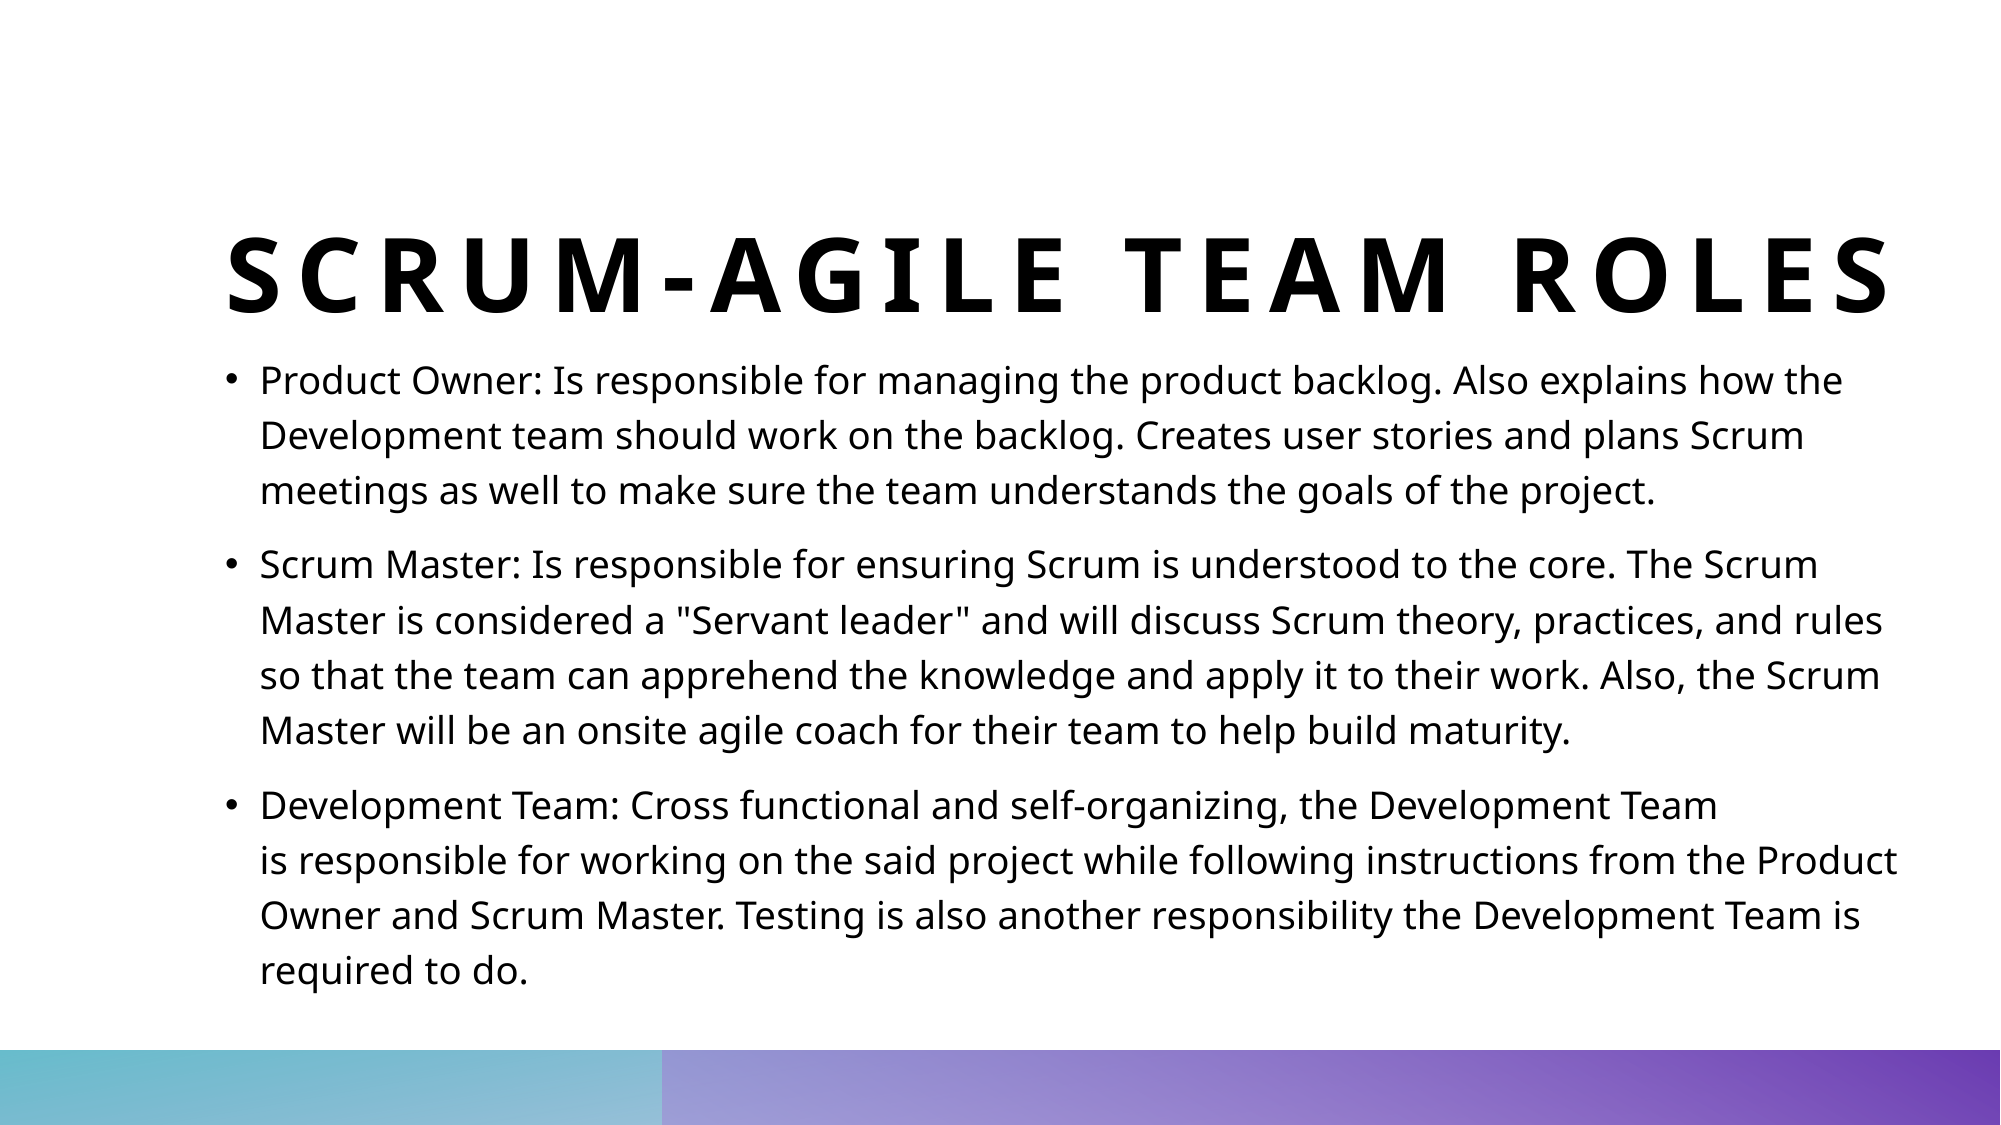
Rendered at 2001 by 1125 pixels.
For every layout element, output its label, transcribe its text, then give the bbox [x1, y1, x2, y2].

list Product Owner: Is responsible for managing the product backlog. Also explains how the Development team should work on the backlog. Creates user stories and plans Scrum meetings as well to make sure the team understands the goals of the project. Scrum Master: Is responsible for ensuring Scrum is understood to the core. The Scrum Master is considered a "Servant leader" and will discuss Scrum theory, practices, and rules so that the team can apprehend the knowledge and apply it to their work. Also, the Scrum Master will be an onsite agile coach for their team to help build maturity. Development Team: Cross functional and self-organizing, the Development Team is responsible for working on the said project while following instructions from the Product Owner and Scrum Master. Testing is also another responsibility the Development Team is required to do. [225, 346, 1905, 996]
title Scrum-Agile Team Roles [225, 130, 1905, 333]
